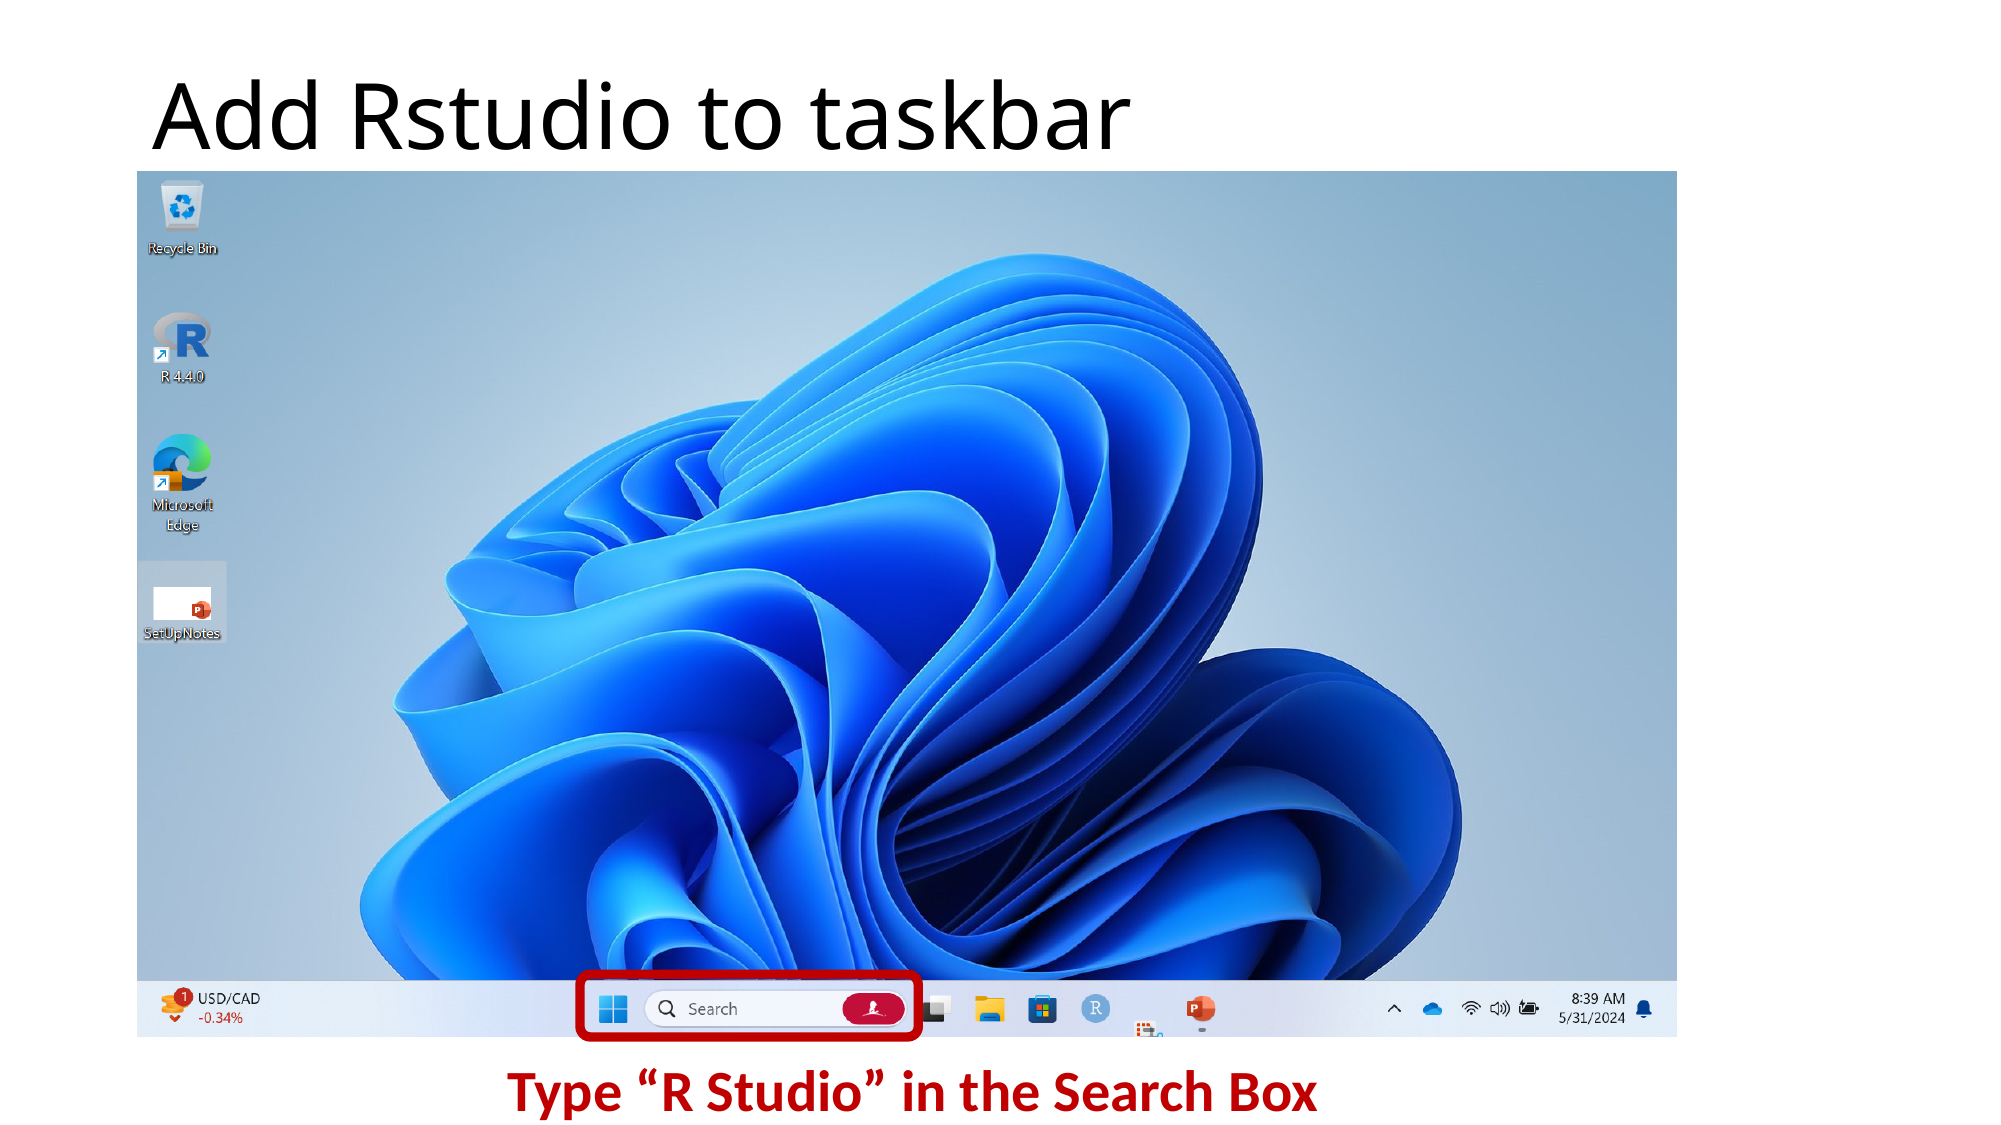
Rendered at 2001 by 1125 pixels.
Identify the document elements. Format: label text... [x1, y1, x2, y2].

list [137, 171, 1677, 1037]
text_box Type “R Studio” in the Search Box [492, 1046, 1541, 1125]
title Add Rstudio to taskbar [137, 59, 1300, 171]
